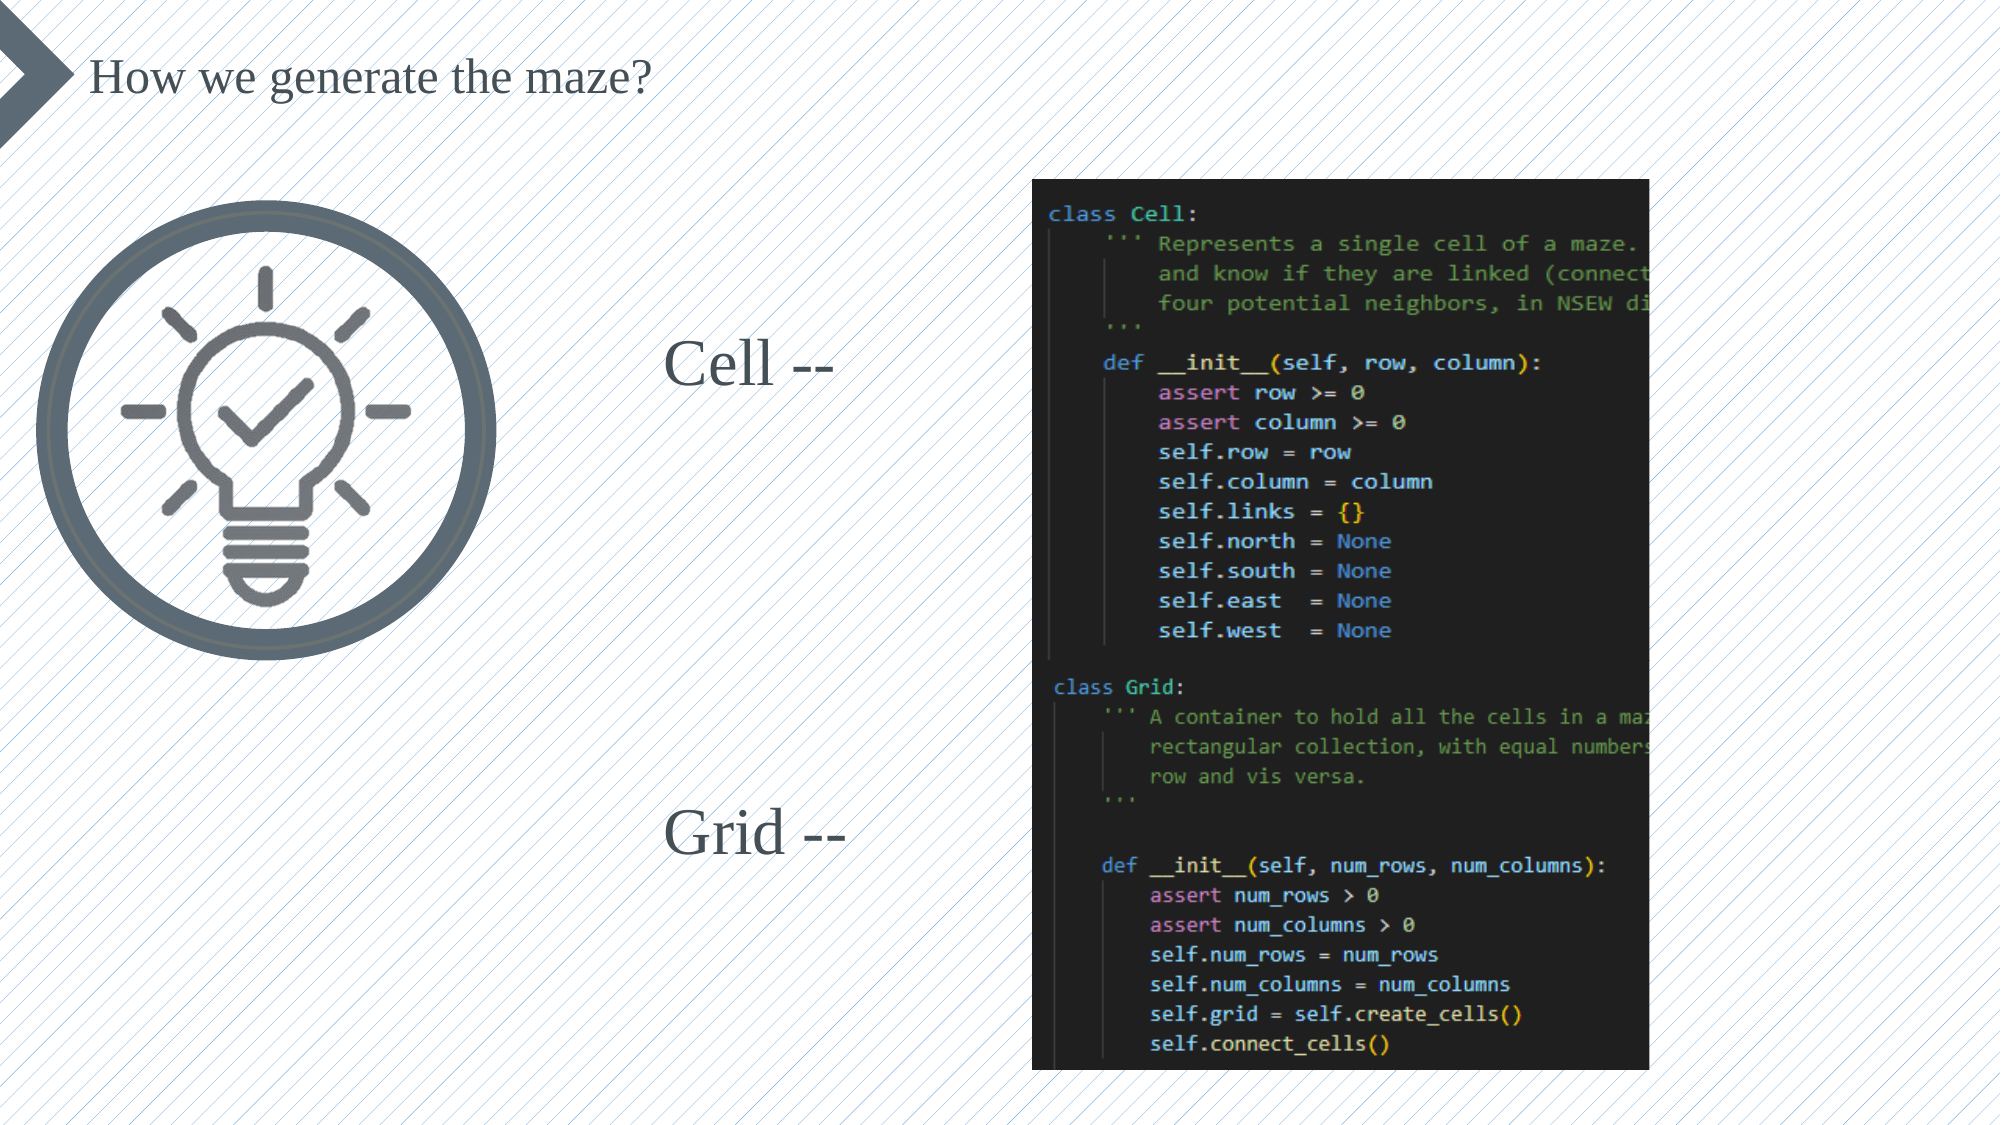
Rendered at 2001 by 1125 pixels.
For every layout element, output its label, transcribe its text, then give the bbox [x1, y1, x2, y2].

text_box [0, 0, 74, 151]
text_box [0, 21, 53, 128]
picture [1032, 175, 1650, 1070]
text_box How we generate the maze? [74, 36, 782, 112]
text_box Grid -- [649, 780, 1000, 875]
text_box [36, 200, 497, 661]
text_box Cell -- [649, 311, 1000, 406]
